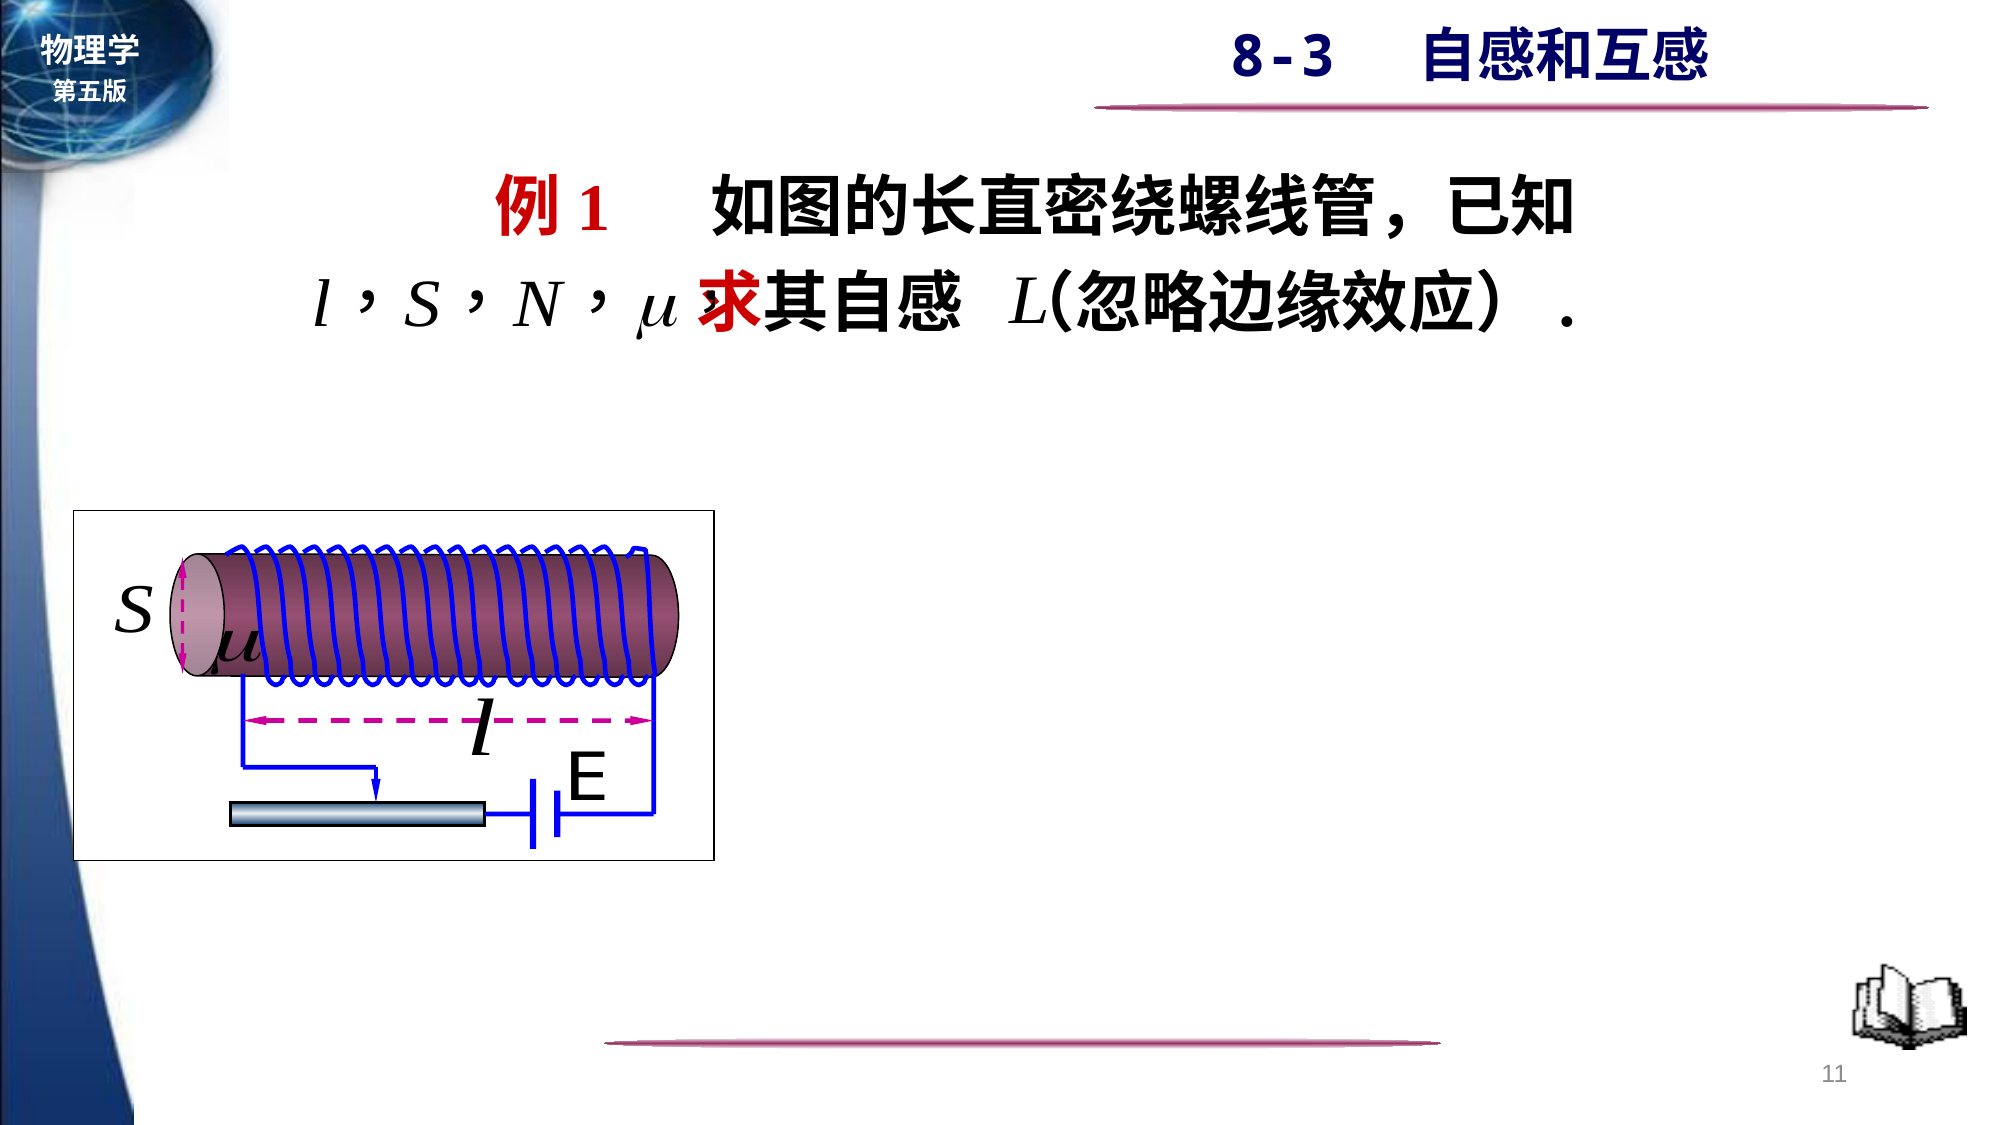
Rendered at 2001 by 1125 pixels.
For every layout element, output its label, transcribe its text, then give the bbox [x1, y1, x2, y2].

slide_number 11 [1412, 1042, 1863, 1103]
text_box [253, 140, 1677, 355]
picture [0, 0, 229, 1125]
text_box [73, 510, 715, 861]
picture [1850, 962, 1967, 1050]
